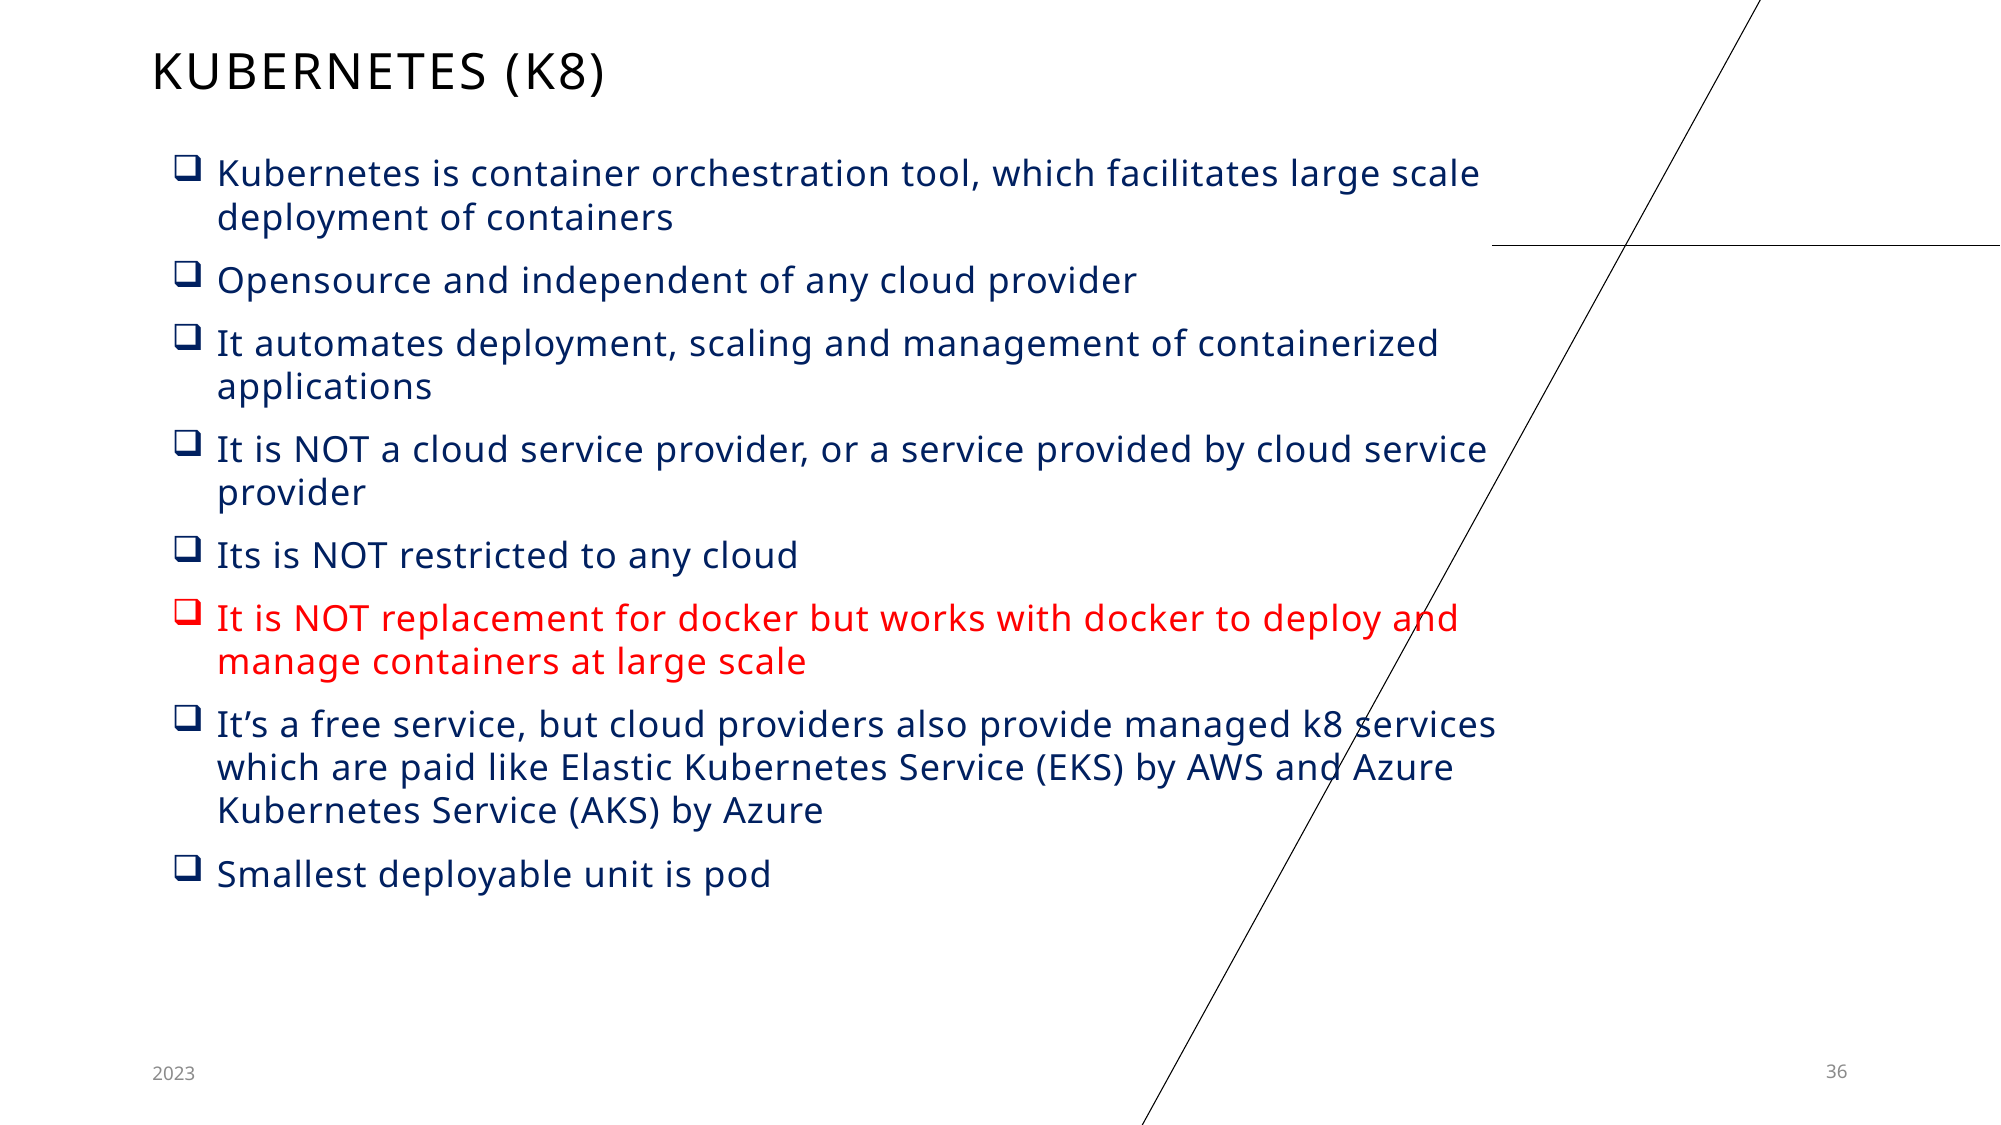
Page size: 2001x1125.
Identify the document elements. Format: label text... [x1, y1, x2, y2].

list Kubernetes is container orchestration tool, which facilitates large scale deployment of containers Opensource and independent of any cloud provider It automates deployment, scaling and management of containerized applications It is NOT a cloud service provider, or a service provided by cloud service provider Its is NOT restricted to any cloud It is NOT replacement for docker but works with docker to deploy and manage containers at large scale It’s a free service, but cloud providers also provide managed k8 services which are paid like Elastic Kubernetes Service (EKS) by AWS and Azure Kubernetes Service (AKS) by Azure Smallest deployable unit is pod [156, 143, 1545, 908]
slide_number 2023 [137, 1042, 338, 1103]
title Kubernetes (k8) [136, 23, 975, 108]
slide_number 36 [1412, 1042, 1863, 1103]
